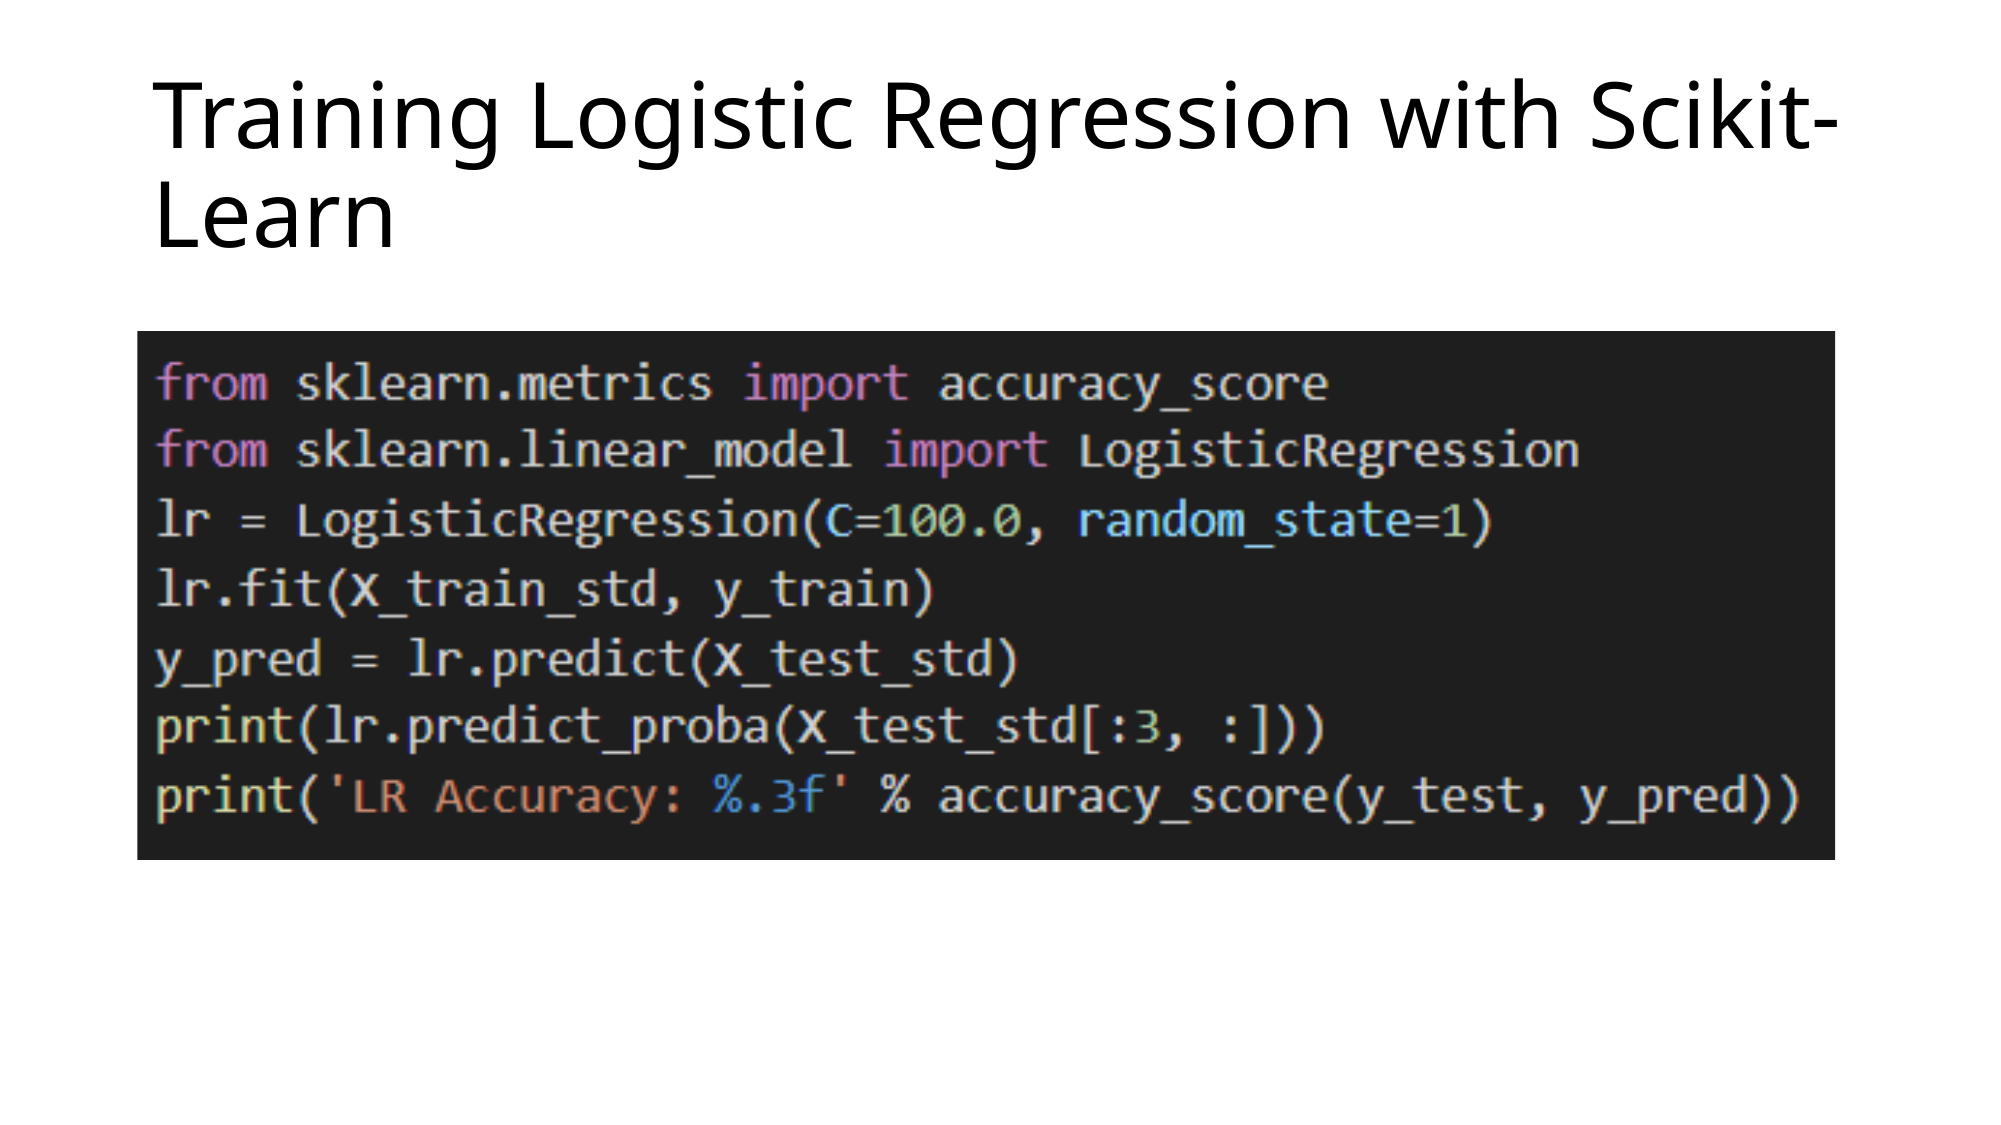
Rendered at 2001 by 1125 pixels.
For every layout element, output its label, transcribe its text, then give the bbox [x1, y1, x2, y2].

title Training Logistic Regression with Scikit-Learn [137, 59, 1863, 278]
picture [137, 331, 1836, 860]
